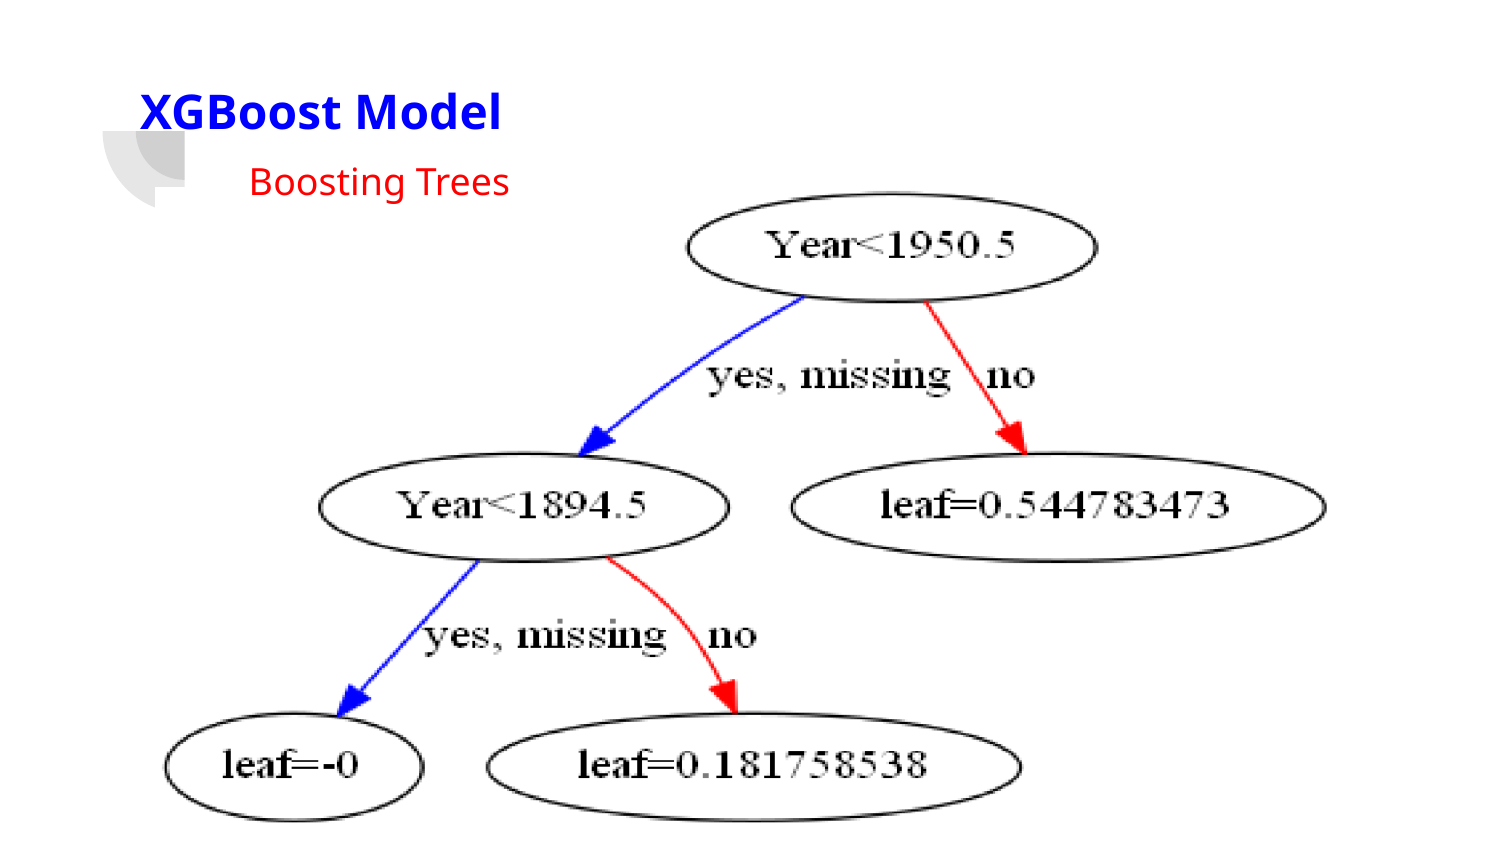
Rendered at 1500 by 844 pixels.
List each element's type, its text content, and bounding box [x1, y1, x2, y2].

text_box XGBoost Model [125, 66, 652, 154]
text_box Boosting Trees [233, 143, 720, 185]
picture [154, 187, 1335, 831]
